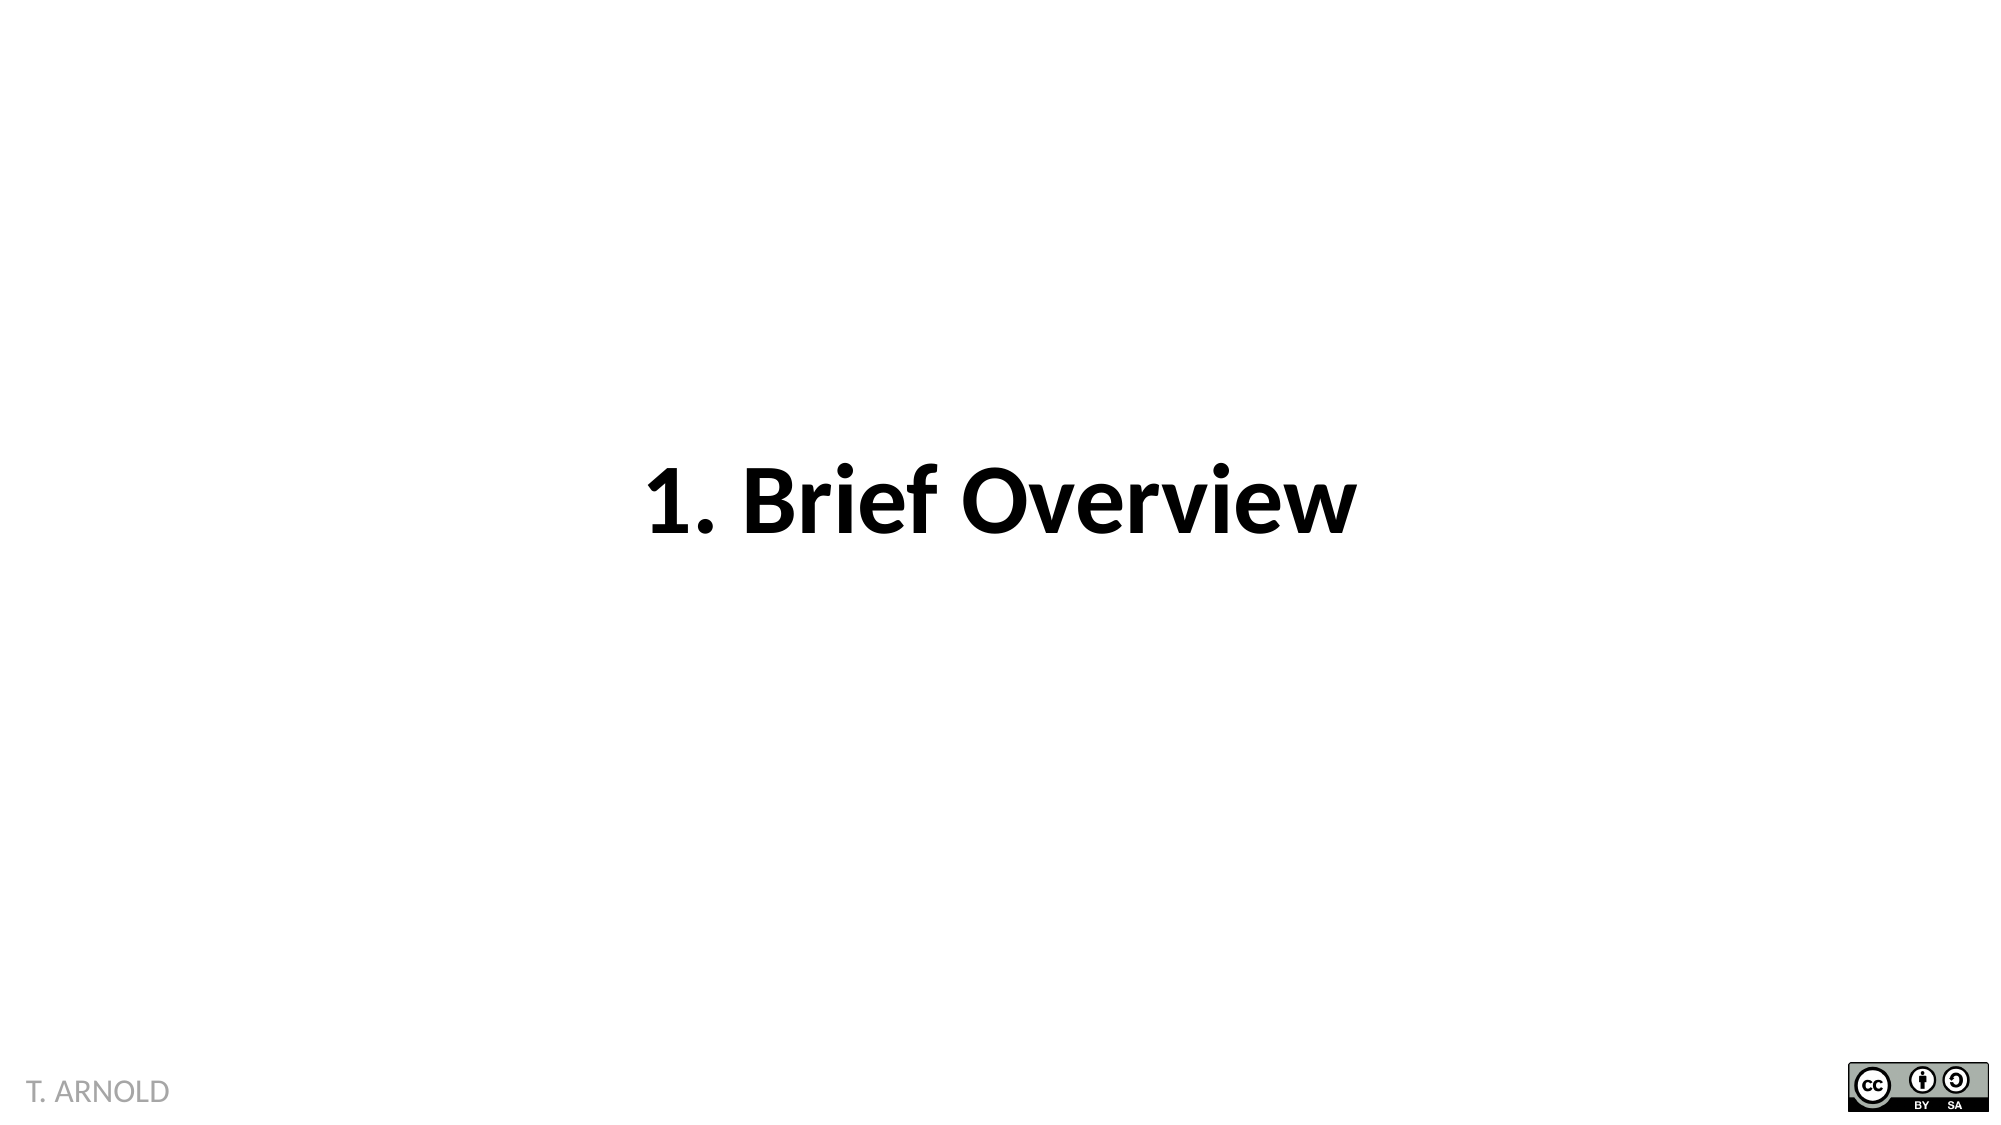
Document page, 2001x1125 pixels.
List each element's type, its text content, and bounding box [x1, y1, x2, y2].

text_box 1. Brief Overview [367, 426, 1633, 561]
picture [1848, 1062, 1989, 1112]
text_box T. ARNOLD [11, 1062, 673, 1117]
